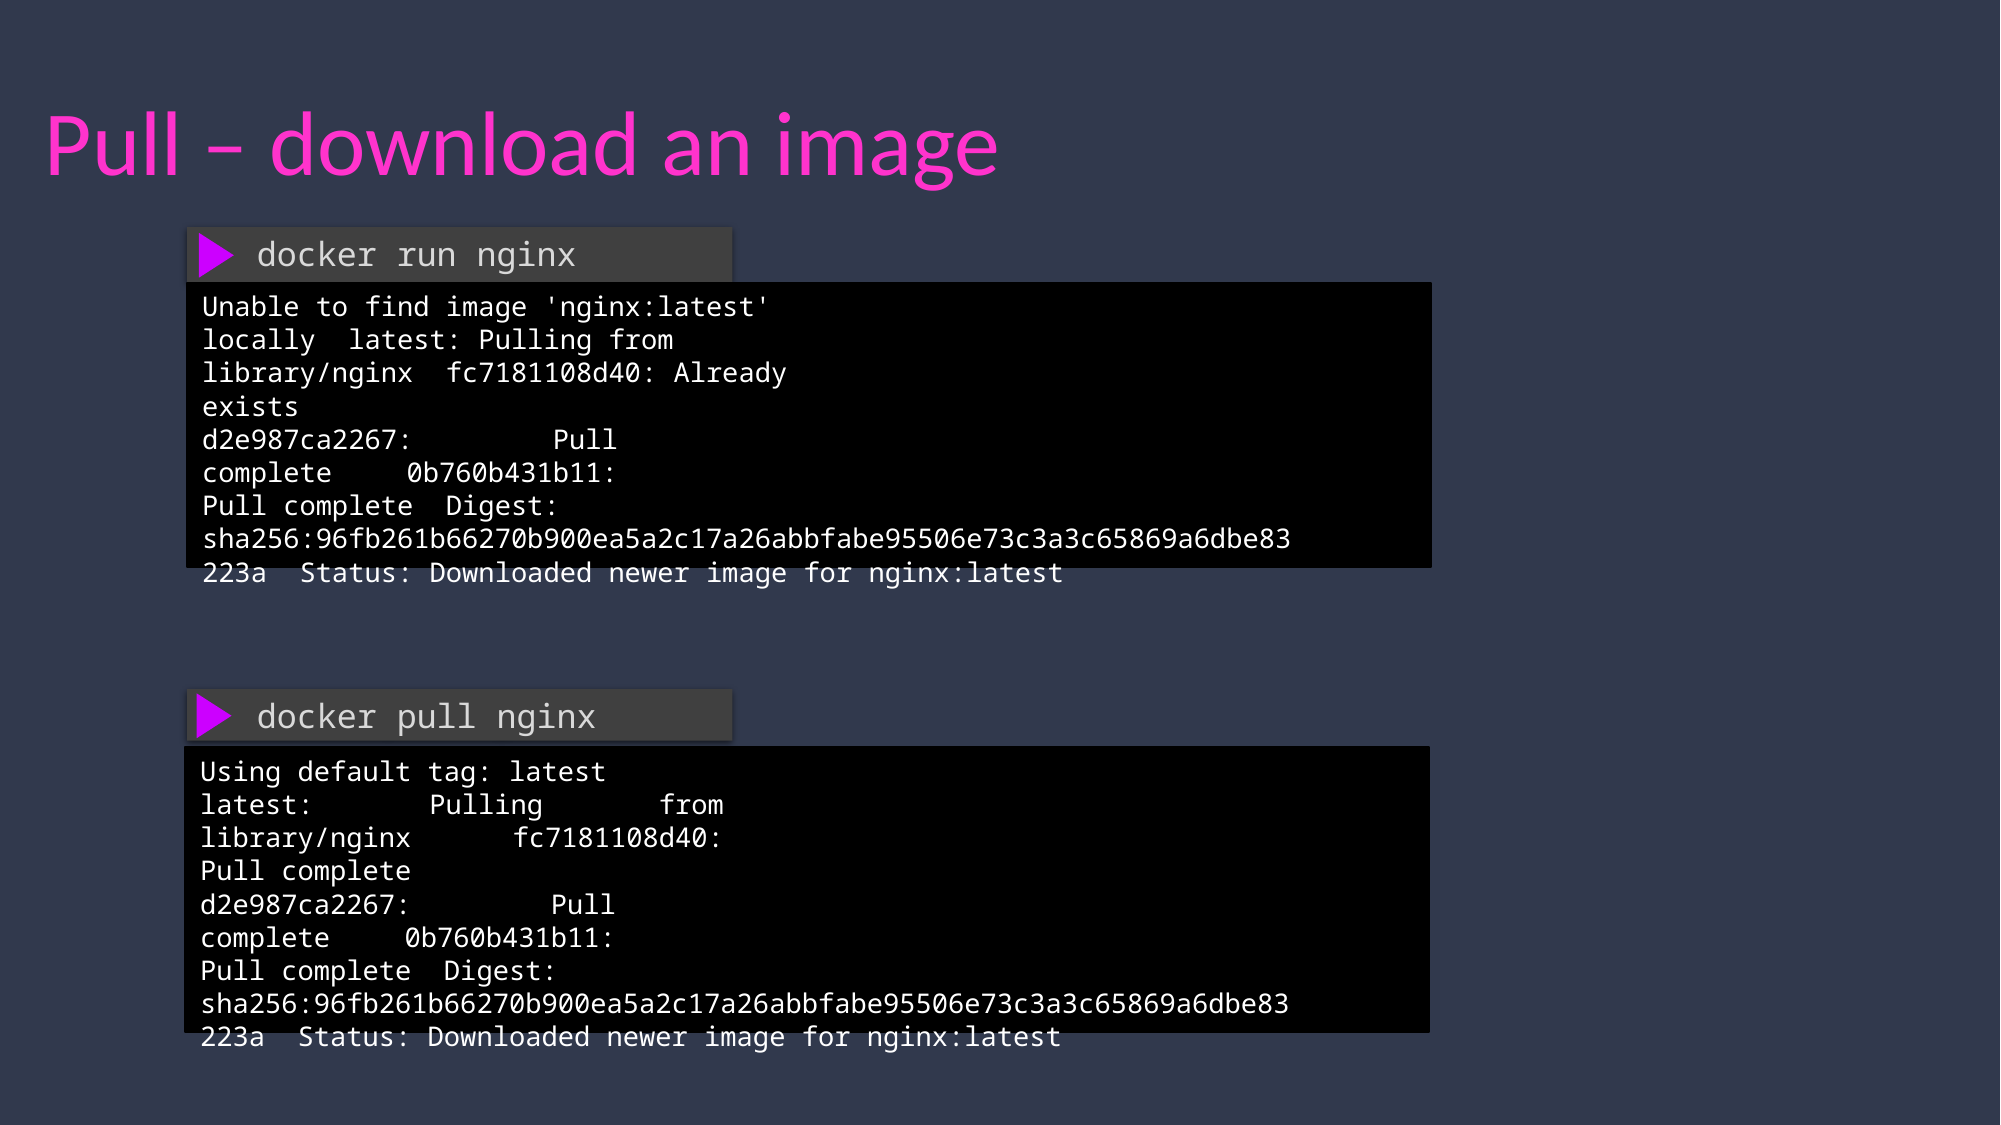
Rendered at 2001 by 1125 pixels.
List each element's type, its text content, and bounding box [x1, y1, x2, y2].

text_box Using default tag: latest latest: Pulling from library/nginx fc7181108d40: Pull complete d2e987ca2267: Pull complete 0b760b431b11: Pull complete Digest: sha256:96fb261b66270b900ea5a2c17a26abbfabe95506e73c3a3c65869a6dbe83223a Status: Downloaded newer image for nginx:latest [187, 1040, 1430, 1053]
text_box Unable to find image 'nginx:latest' locally latest: Pulling from library/nginx fc7181108d40: Already exists d2e987ca2267: Pull complete 0b760b431b11: Pull complete Digest: sha256:96fb261b66270b900ea5a2c17a26abbfabe95506e73c3a3c65869a6dbe83223a Status: Downloaded newer image for nginx:latest [186, 574, 1432, 588]
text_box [186, 282, 1432, 568]
title Pull – download an image [42, 82, 1317, 273]
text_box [184, 693, 1429, 1032]
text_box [177, 217, 742, 307]
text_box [177, 679, 742, 769]
